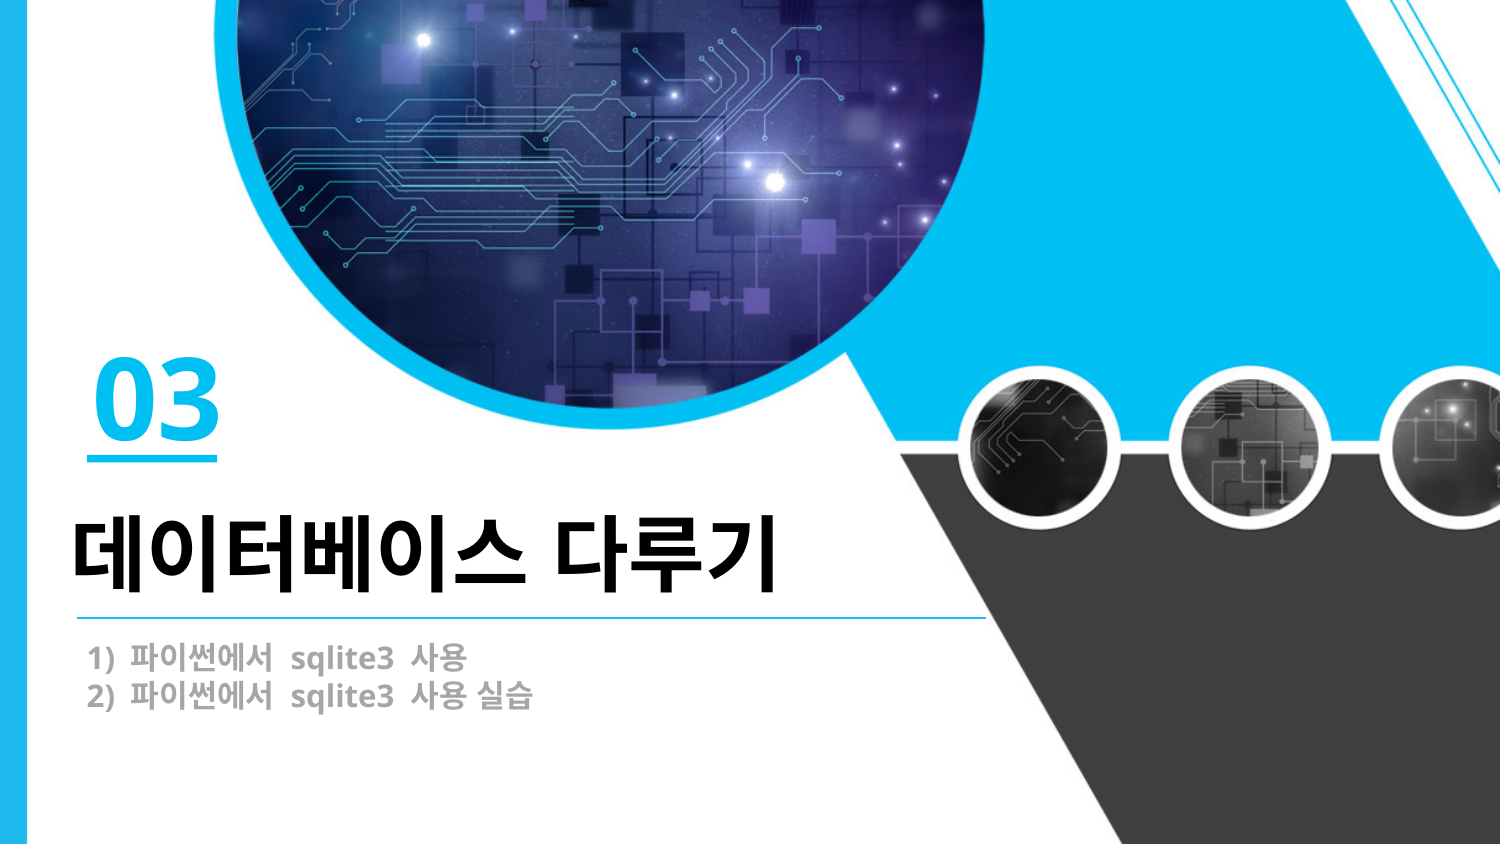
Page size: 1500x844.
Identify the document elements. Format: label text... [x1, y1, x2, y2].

picture [0, 0, 1500, 844]
text_box 1) 파이썬에서 sqlite3 사용 2) 파이썬에서 sqlite3 사용 실습 [71, 630, 925, 721]
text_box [72, 318, 244, 473]
picture [236, 0, 983, 408]
text_box 데이터베이스 다루기 [55, 495, 966, 610]
picture [1346, 0, 1500, 270]
